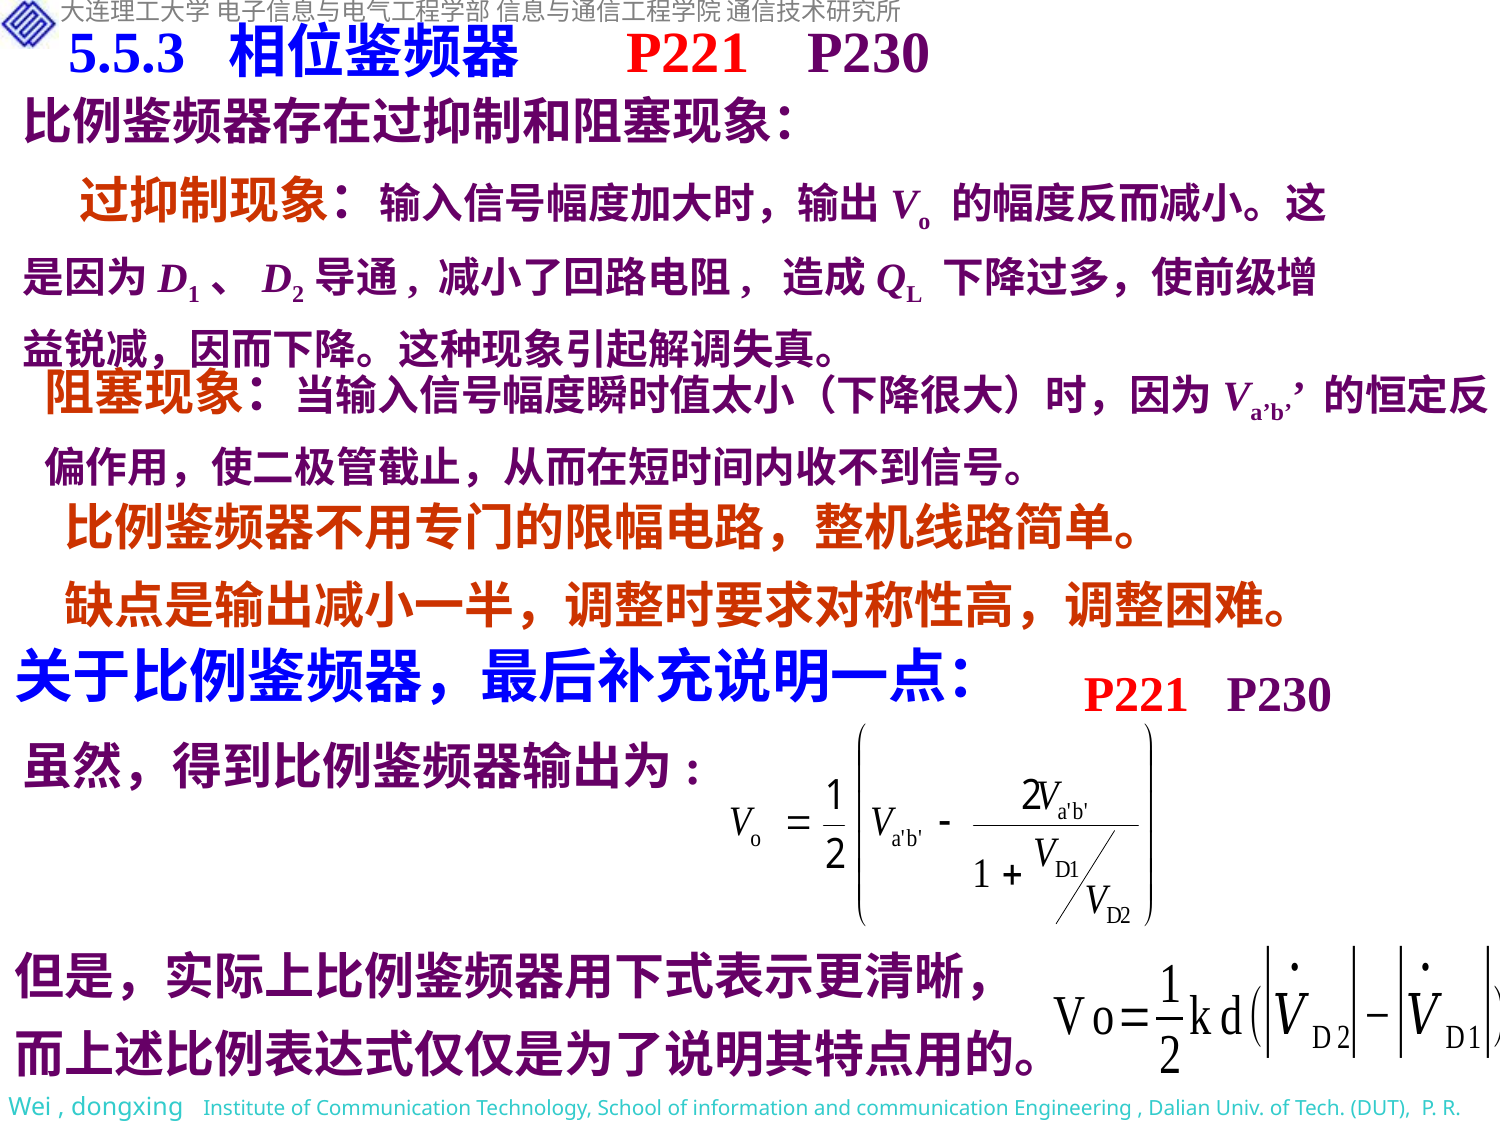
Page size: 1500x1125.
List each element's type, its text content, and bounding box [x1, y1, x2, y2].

text_box 比例鉴频器不用专门的限幅电路，整机线路简单。 缺点是输出减小一半，调整时要求对称性高，调整困难。 [49, 470, 1419, 641]
text_box 阻塞现象：当输入信号幅度瞬时值太小（下降很大）时，因为Va’b’’ 的恒定反偏作用，使二极管截止，从而在短时间内收不到信号。 [29, 333, 1500, 498]
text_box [726, 713, 1163, 938]
text_box 比例鉴频器存在过抑制和阻塞现象： 过抑制现象：输入信号幅度加大时，输出Vo 的幅度反而减小。这是因为D1、D2导通, 减小了回路电阻, 造成QL 下降过多，使前级增益锐减，因而下降。这种现象引起解调失真。 [7, 63, 1369, 381]
text_box 但是，实际上比例鉴频器用下式表示更清晰，而上述比例表达式仅仅是为了说明其特点用的。 [0, 919, 1051, 1090]
text_box P221 P230 [1068, 655, 1394, 728]
text_box 虽然，得到比例鉴频器输出为: [7, 709, 845, 802]
text_box 关于比例鉴频器，最后补充说明一点： [0, 642, 1296, 706]
picture [0, 0, 59, 49]
title 5.5.3 相位鉴频器 P221 P230 [53, 18, 1353, 63]
